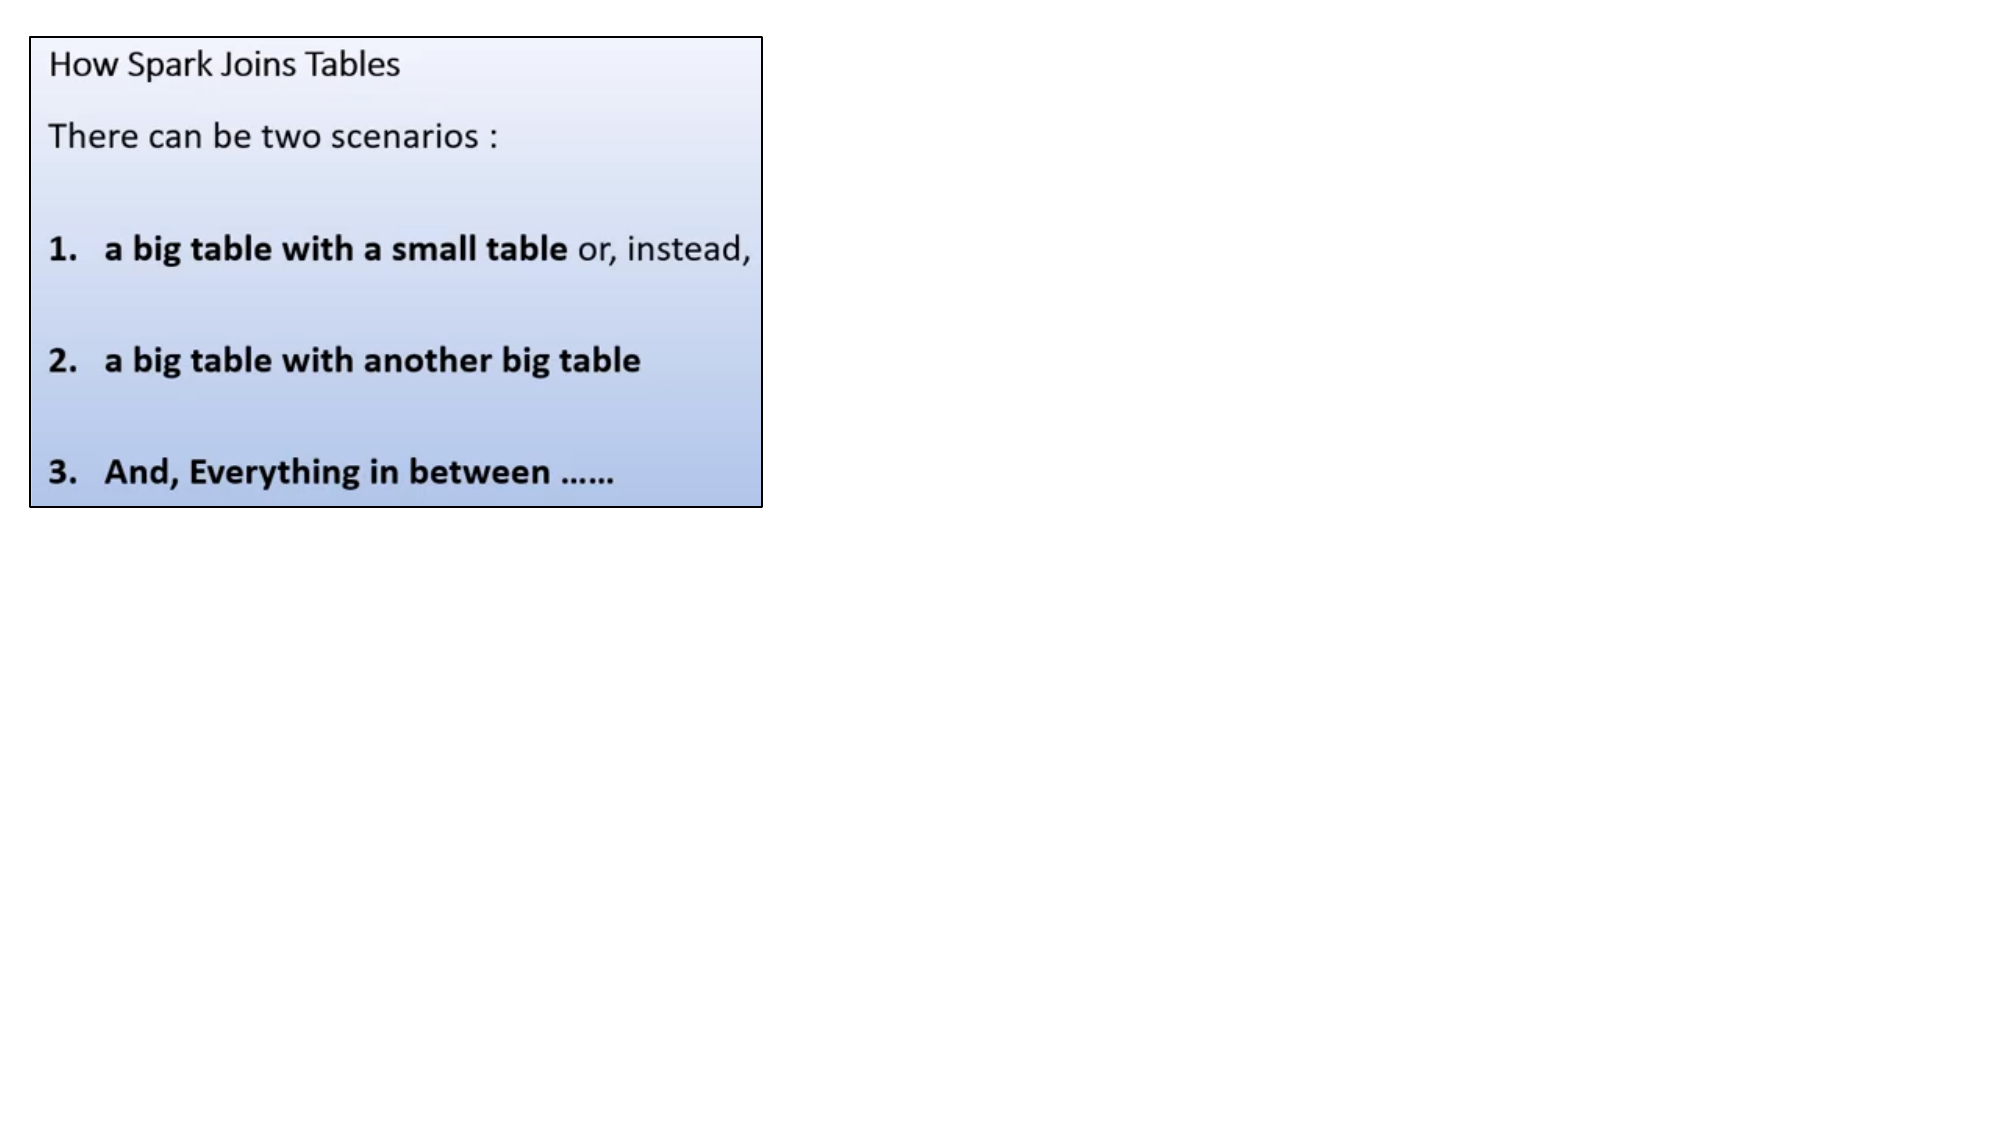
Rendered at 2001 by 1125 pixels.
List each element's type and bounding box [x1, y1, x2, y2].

picture [31, 37, 762, 506]
